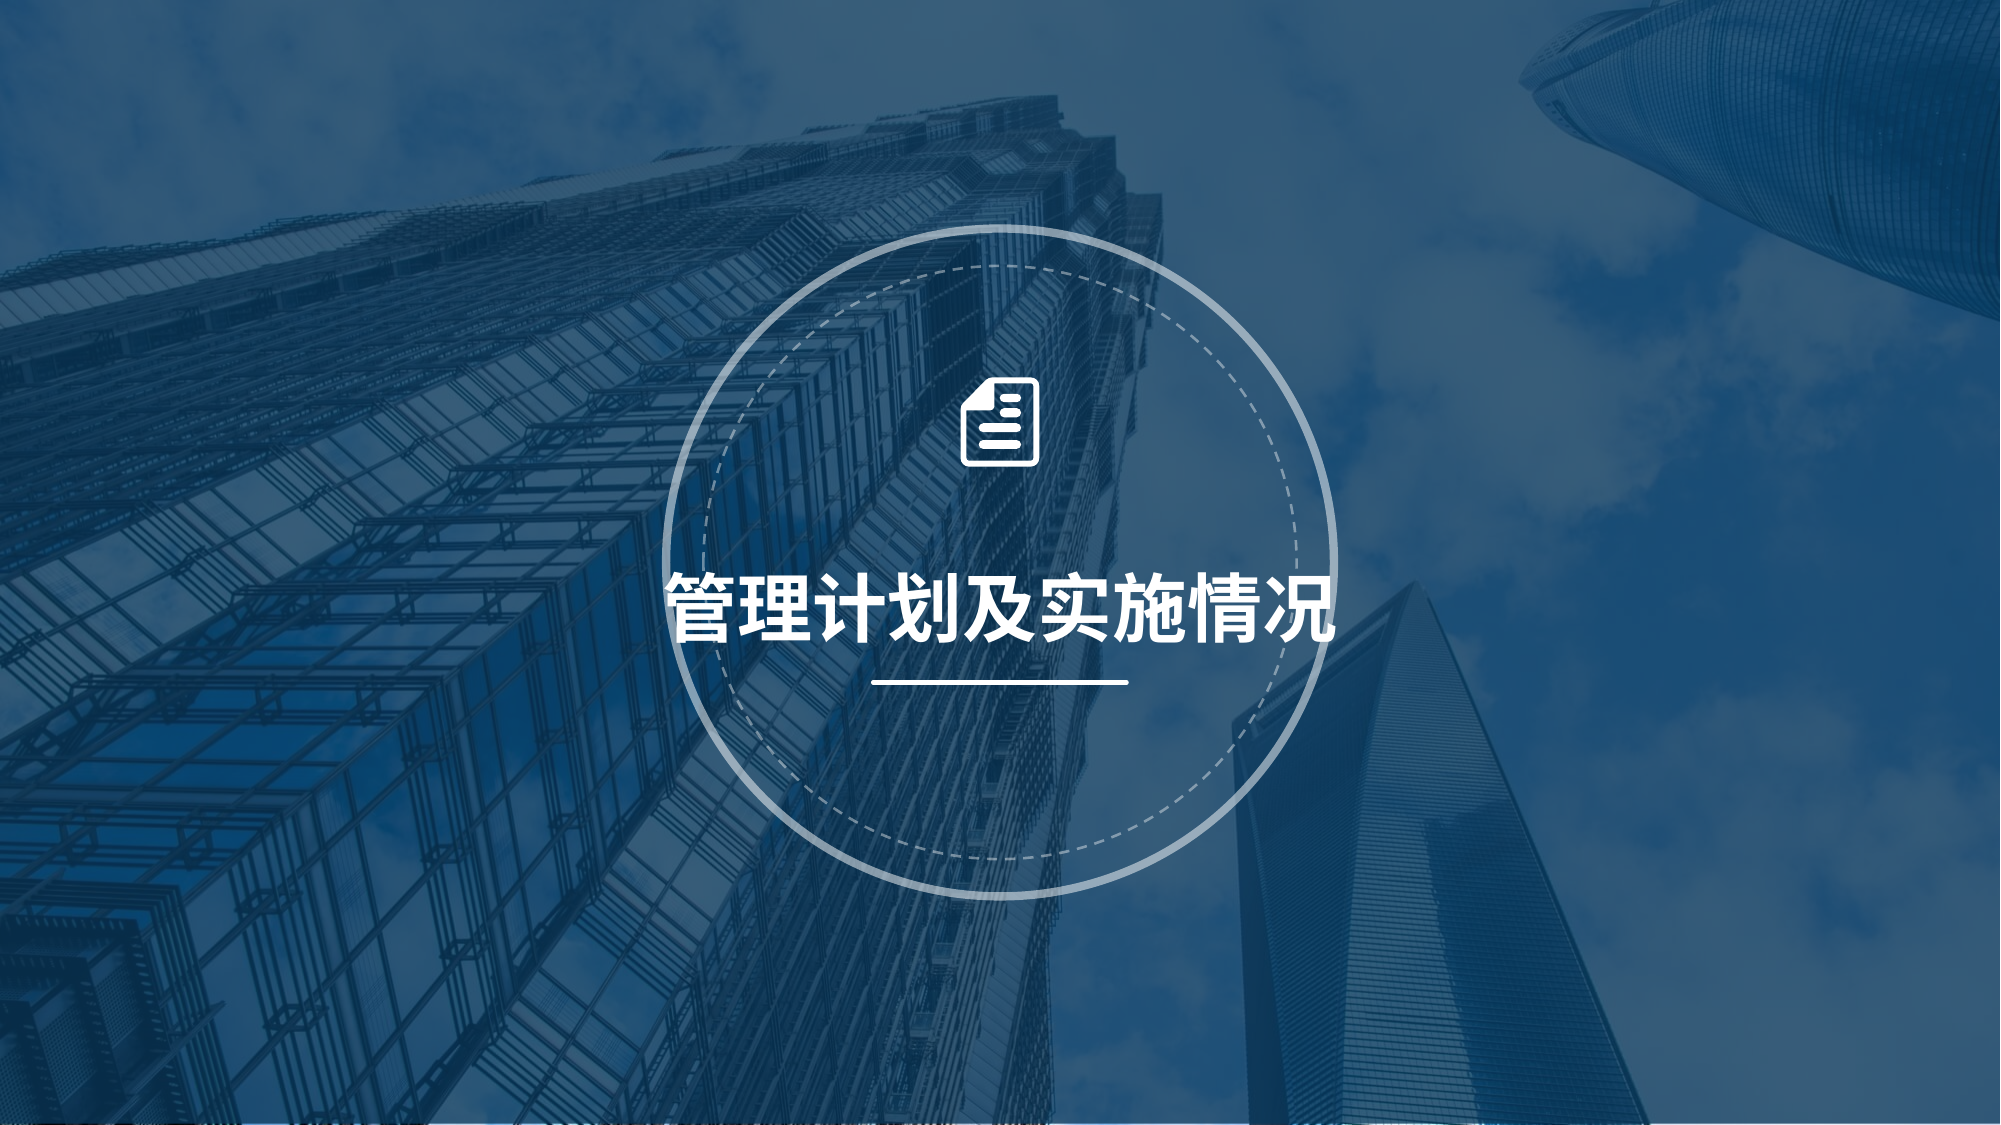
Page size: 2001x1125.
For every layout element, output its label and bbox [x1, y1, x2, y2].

text_box [646, 553, 1353, 683]
text_box [666, 683, 1334, 897]
text_box [666, 228, 1334, 553]
picture [0, 0, 2000, 1125]
